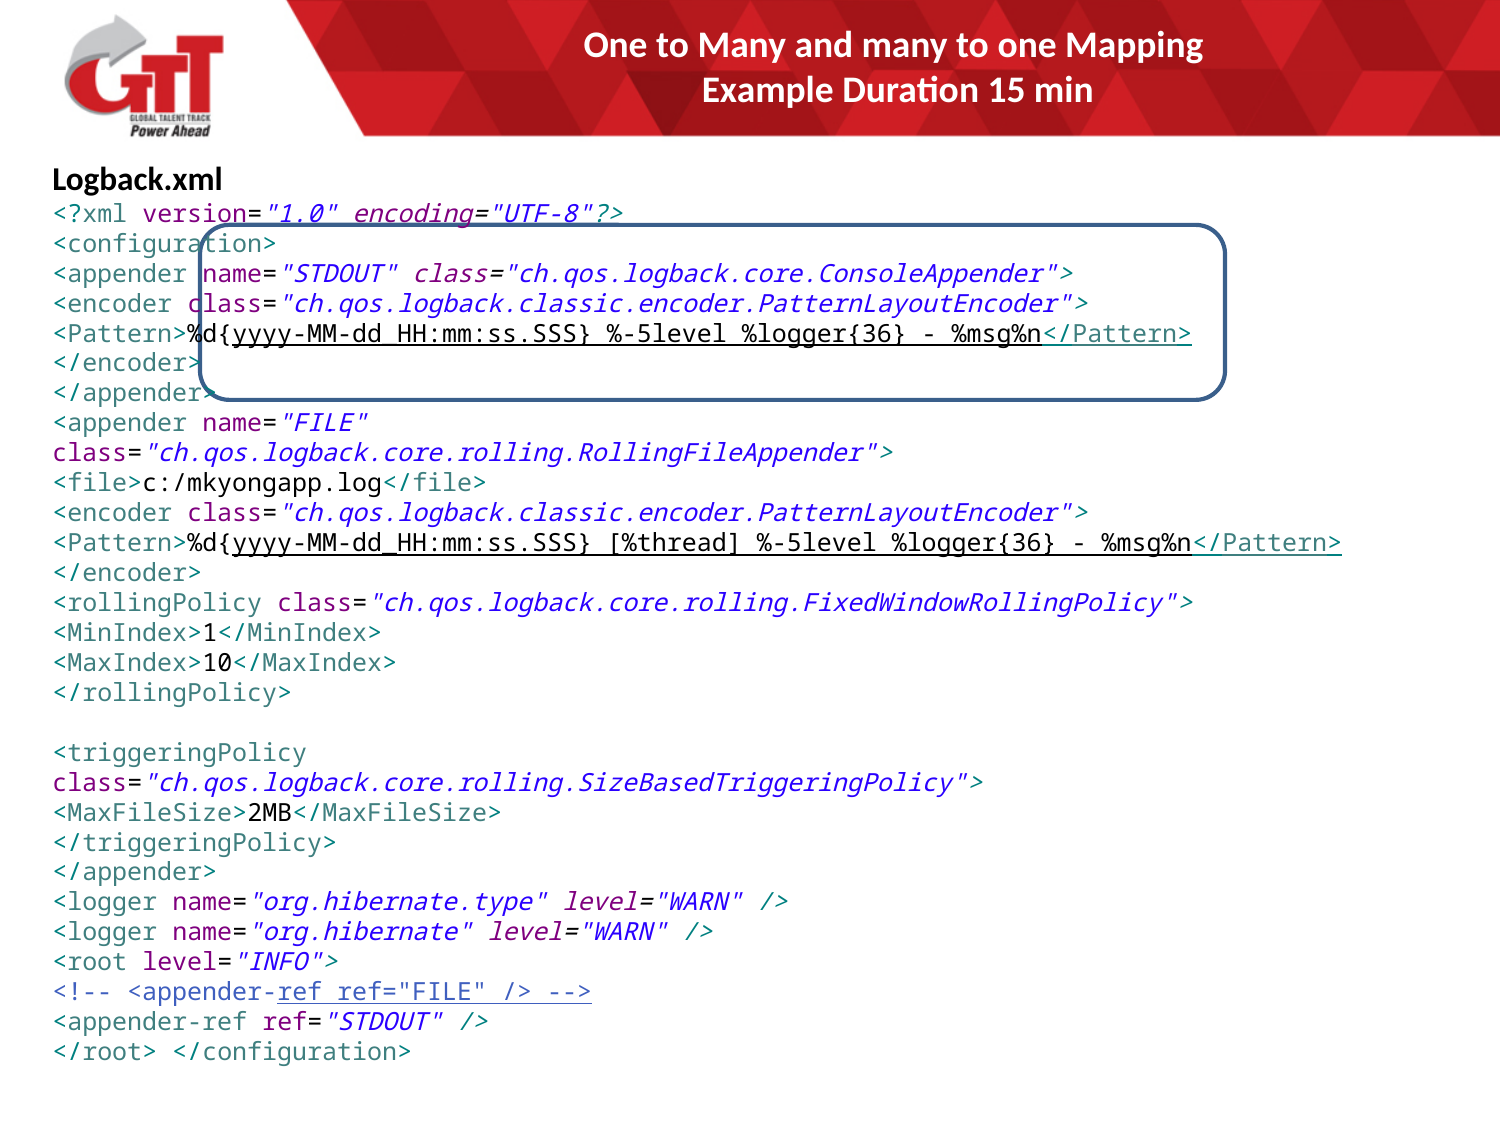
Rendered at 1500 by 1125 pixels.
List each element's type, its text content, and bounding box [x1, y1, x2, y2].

text_box [275, 12, 1500, 150]
picture [0, 0, 1500, 1125]
title One to Many and many to one Mapping Example Duration 15 min [324, 12, 1463, 118]
text_box Logback.xml <?xml version="1.0" encoding="UTF-8"?> <configuration> <appender name="STDOUT" class="ch.qos.logback.core.ConsoleAppender"> <encoder class="ch.qos.logback.classic.encoder.PatternLayoutEncoder"> <Pattern>%d{yyyy-MM-dd_HH:mm:ss.SSS} %-5level %logger{36} - %msg%n</Pattern> </encoder> </appender> <appender name="FILE" class="ch.qos.logback.core.rolling.RollingFileAppender"> <file>c:/mkyongapp.log</file> <encoder class="ch.qos.logback.classic.encoder.PatternLayoutEncoder"> <Pattern>%d{yyyy-MM-dd_HH:mm:ss.SSS} [%thread] %-5level %logger{36} - %msg%n</Pattern> </encoder> <rollingPolicy class="ch.qos.logback.core.rolling.FixedWindowRollingPolicy"> <MinIndex>1</MinIndex> <MaxIndex>10</MaxIndex> </rollingPolicy> <triggeringPolicy class="ch.qos.logback.core.rolling.SizeBasedTriggeringPolicy"> <MaxFileSize>2MB</MaxFileSize> </triggeringPolicy> </appender> <logger name="org.hibernate.type" level="WARN" /> <logger name="org.hibernate" level="WARN" /> <root level="INFO"> <!-- <appender-ref ref="FILE" /> --> <appender-ref ref="STDOUT" /> </root> </configuration> [37, 149, 1425, 1073]
